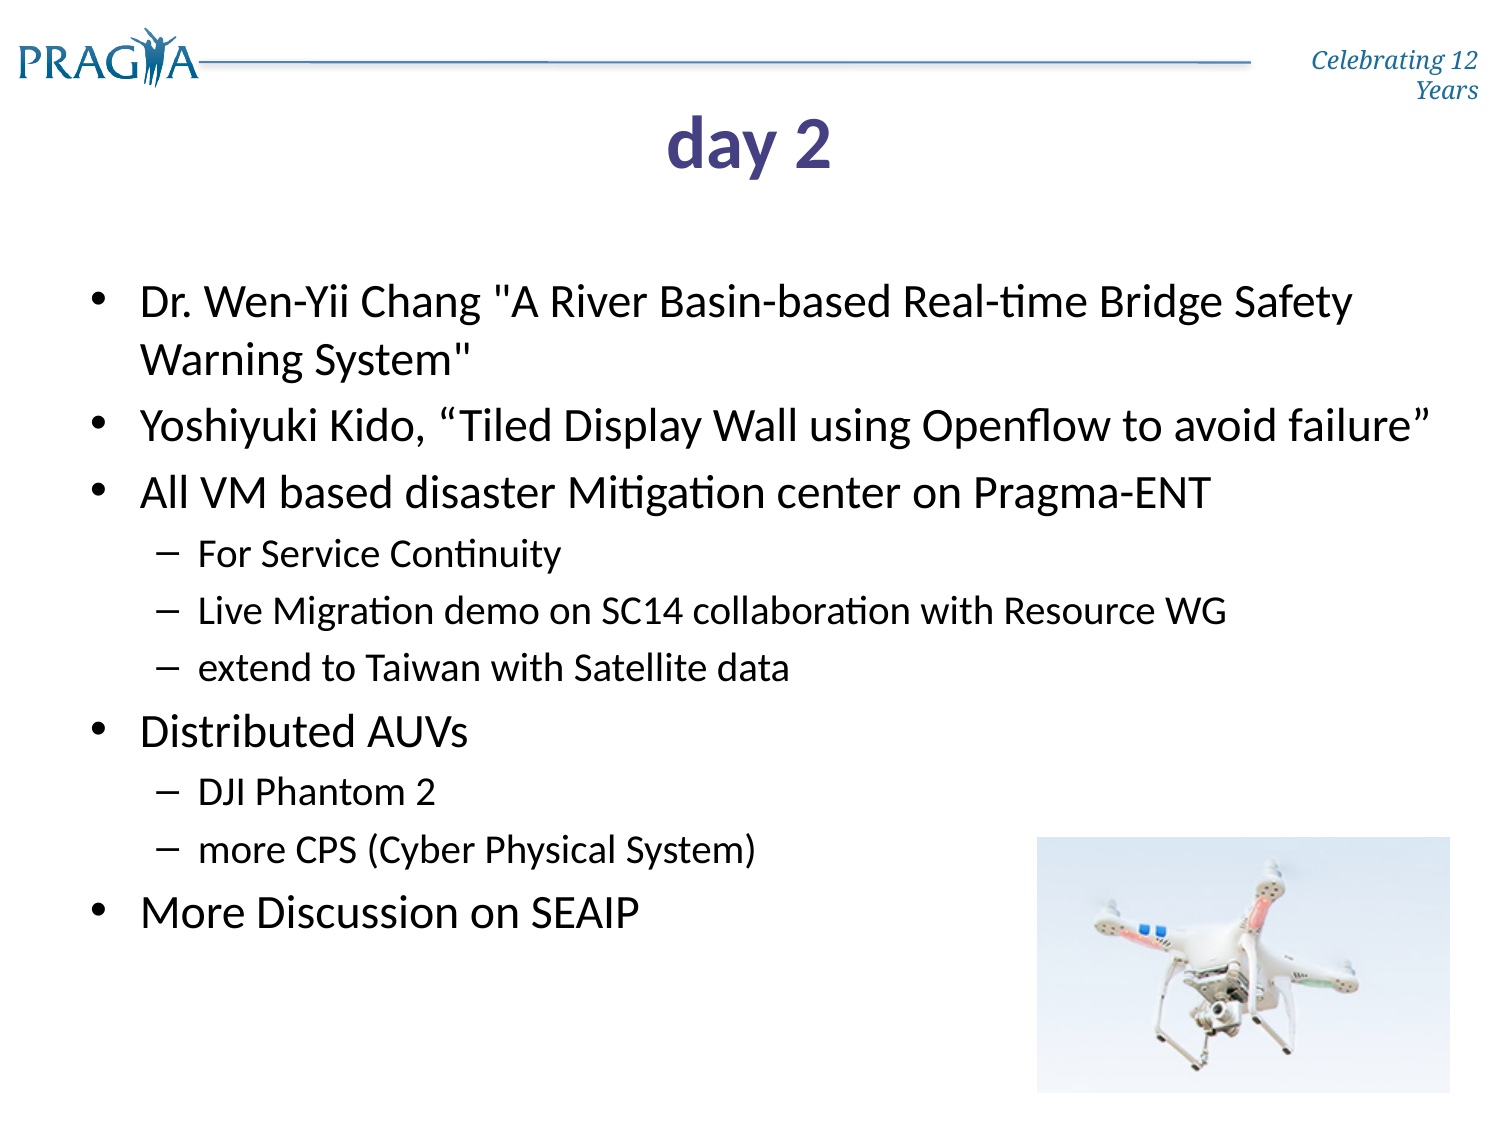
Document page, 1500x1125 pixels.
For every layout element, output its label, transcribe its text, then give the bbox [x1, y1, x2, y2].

picture [1037, 837, 1451, 1093]
title day 2 [75, 45, 1425, 233]
list Dr. Wen-Yii Chang "A River Basin-based Real-time Bridge Safety Warning System" Yoshiyuki Kido, “Tiled Display Wall using Openflow to avoid failure” All VM based disaster Mitigation center on Pragma-ENT For Service Continuity Live Migration demo on SC14 collaboration with Resource WG extend to Taiwan with Satellite data Distributed AUVs DJI Phantom 2 more CPS (Cyber Physical System) More Discussion on SEAIP [75, 262, 1450, 1005]
picture [18, 27, 200, 88]
